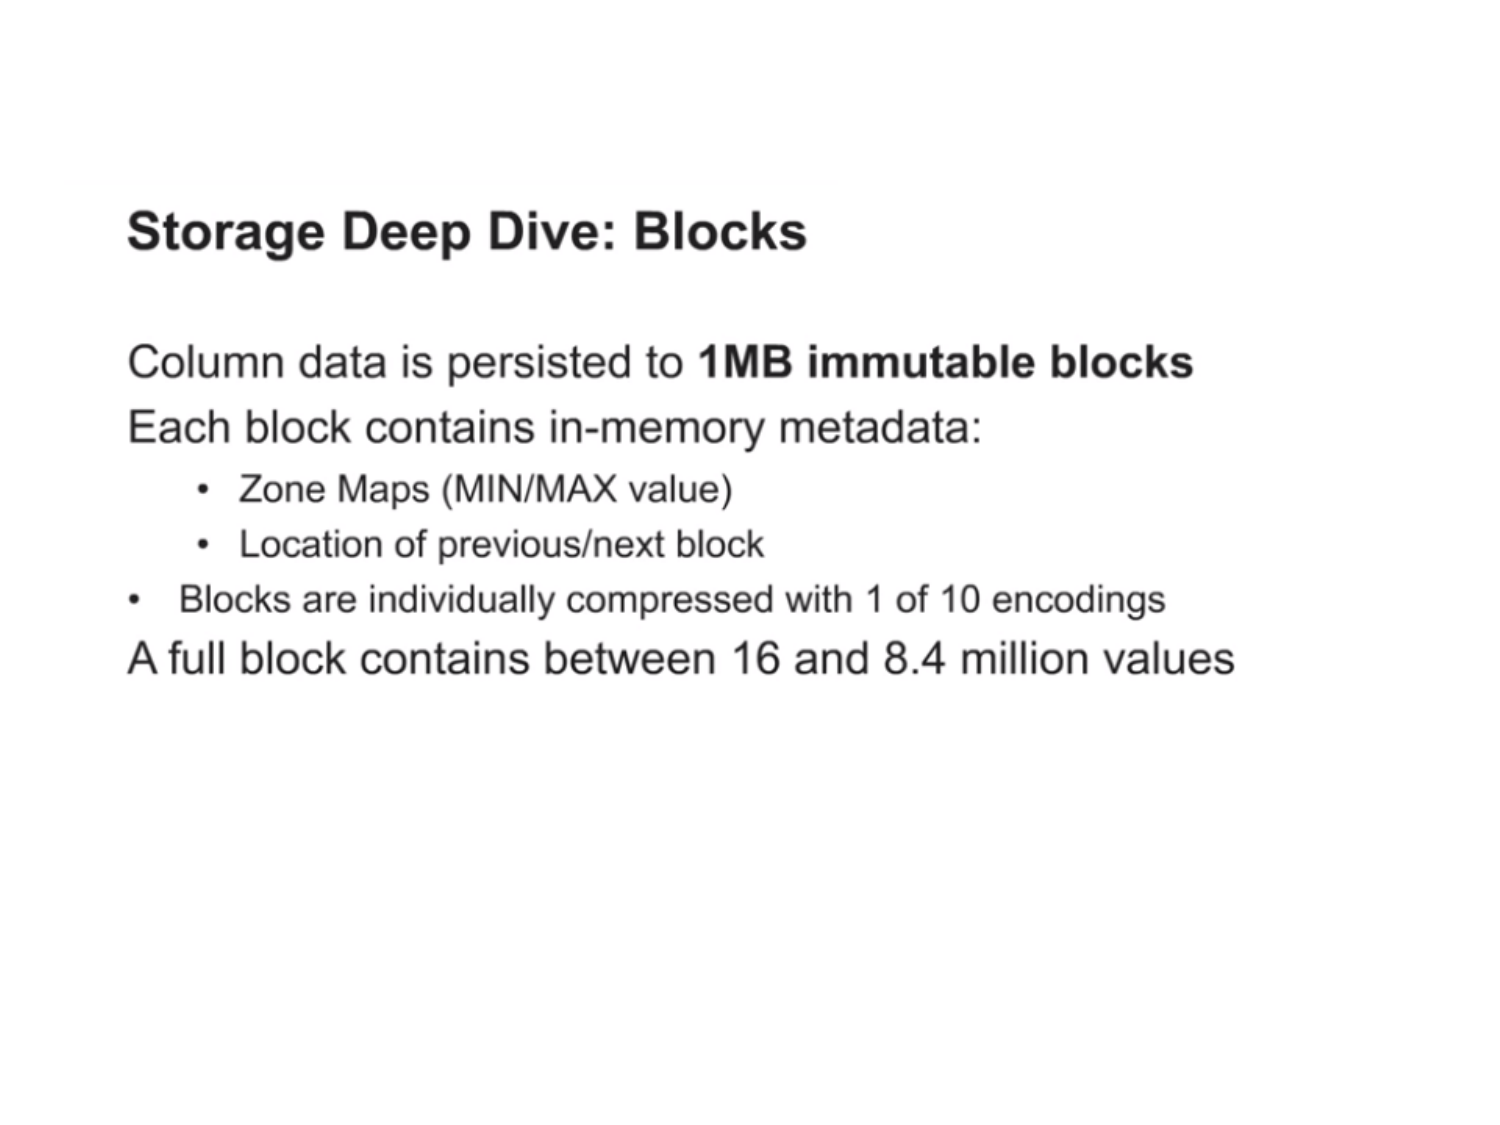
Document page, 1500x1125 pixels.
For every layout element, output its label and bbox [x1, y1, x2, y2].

picture [63, 178, 1437, 947]
